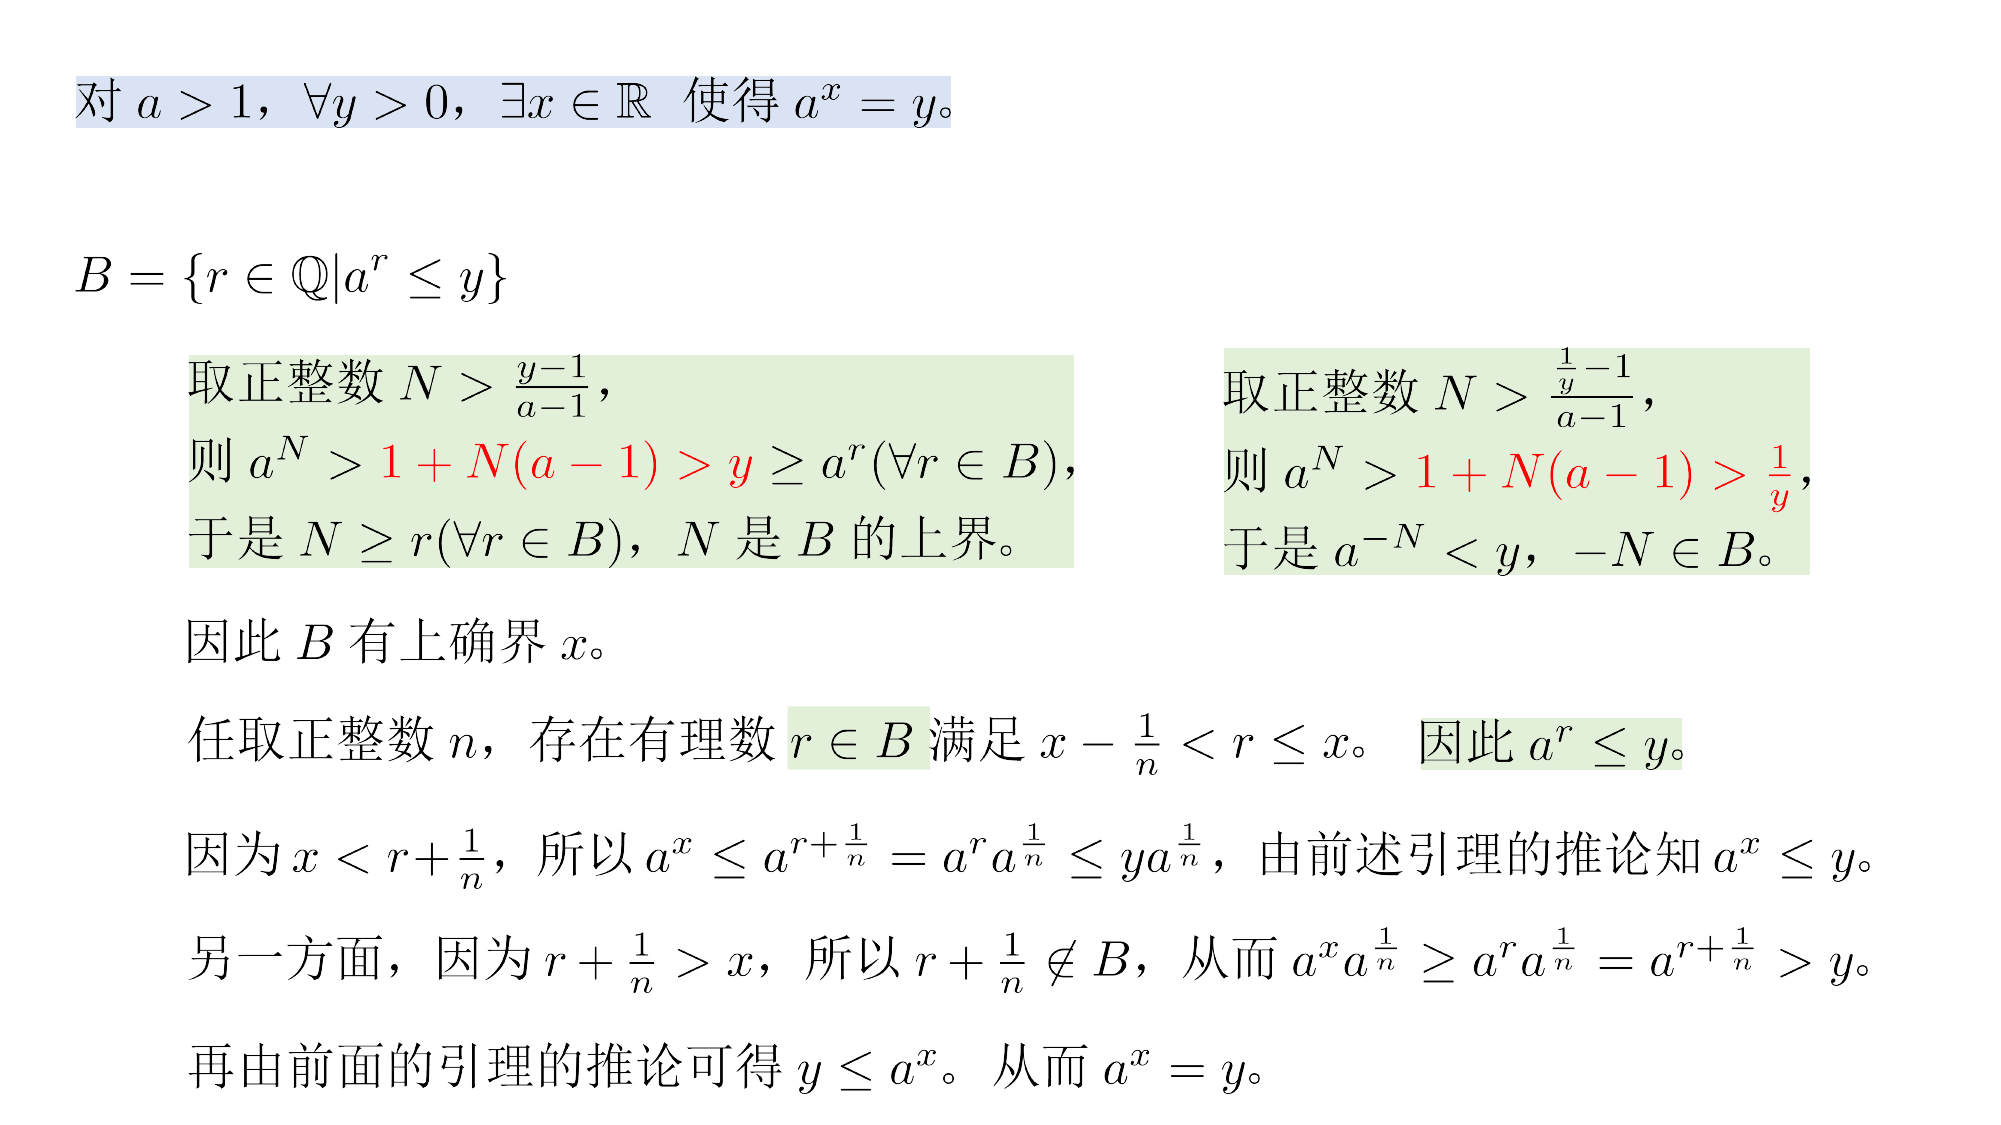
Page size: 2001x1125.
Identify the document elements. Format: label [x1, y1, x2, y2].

picture [188, 354, 1074, 568]
picture [187, 927, 1868, 993]
text_box [787, 706, 1683, 770]
picture [1223, 347, 1810, 576]
picture [75, 76, 951, 128]
picture [188, 823, 1870, 889]
picture [75, 253, 506, 304]
picture [187, 1042, 1260, 1094]
picture [188, 617, 602, 664]
picture [188, 713, 1364, 775]
